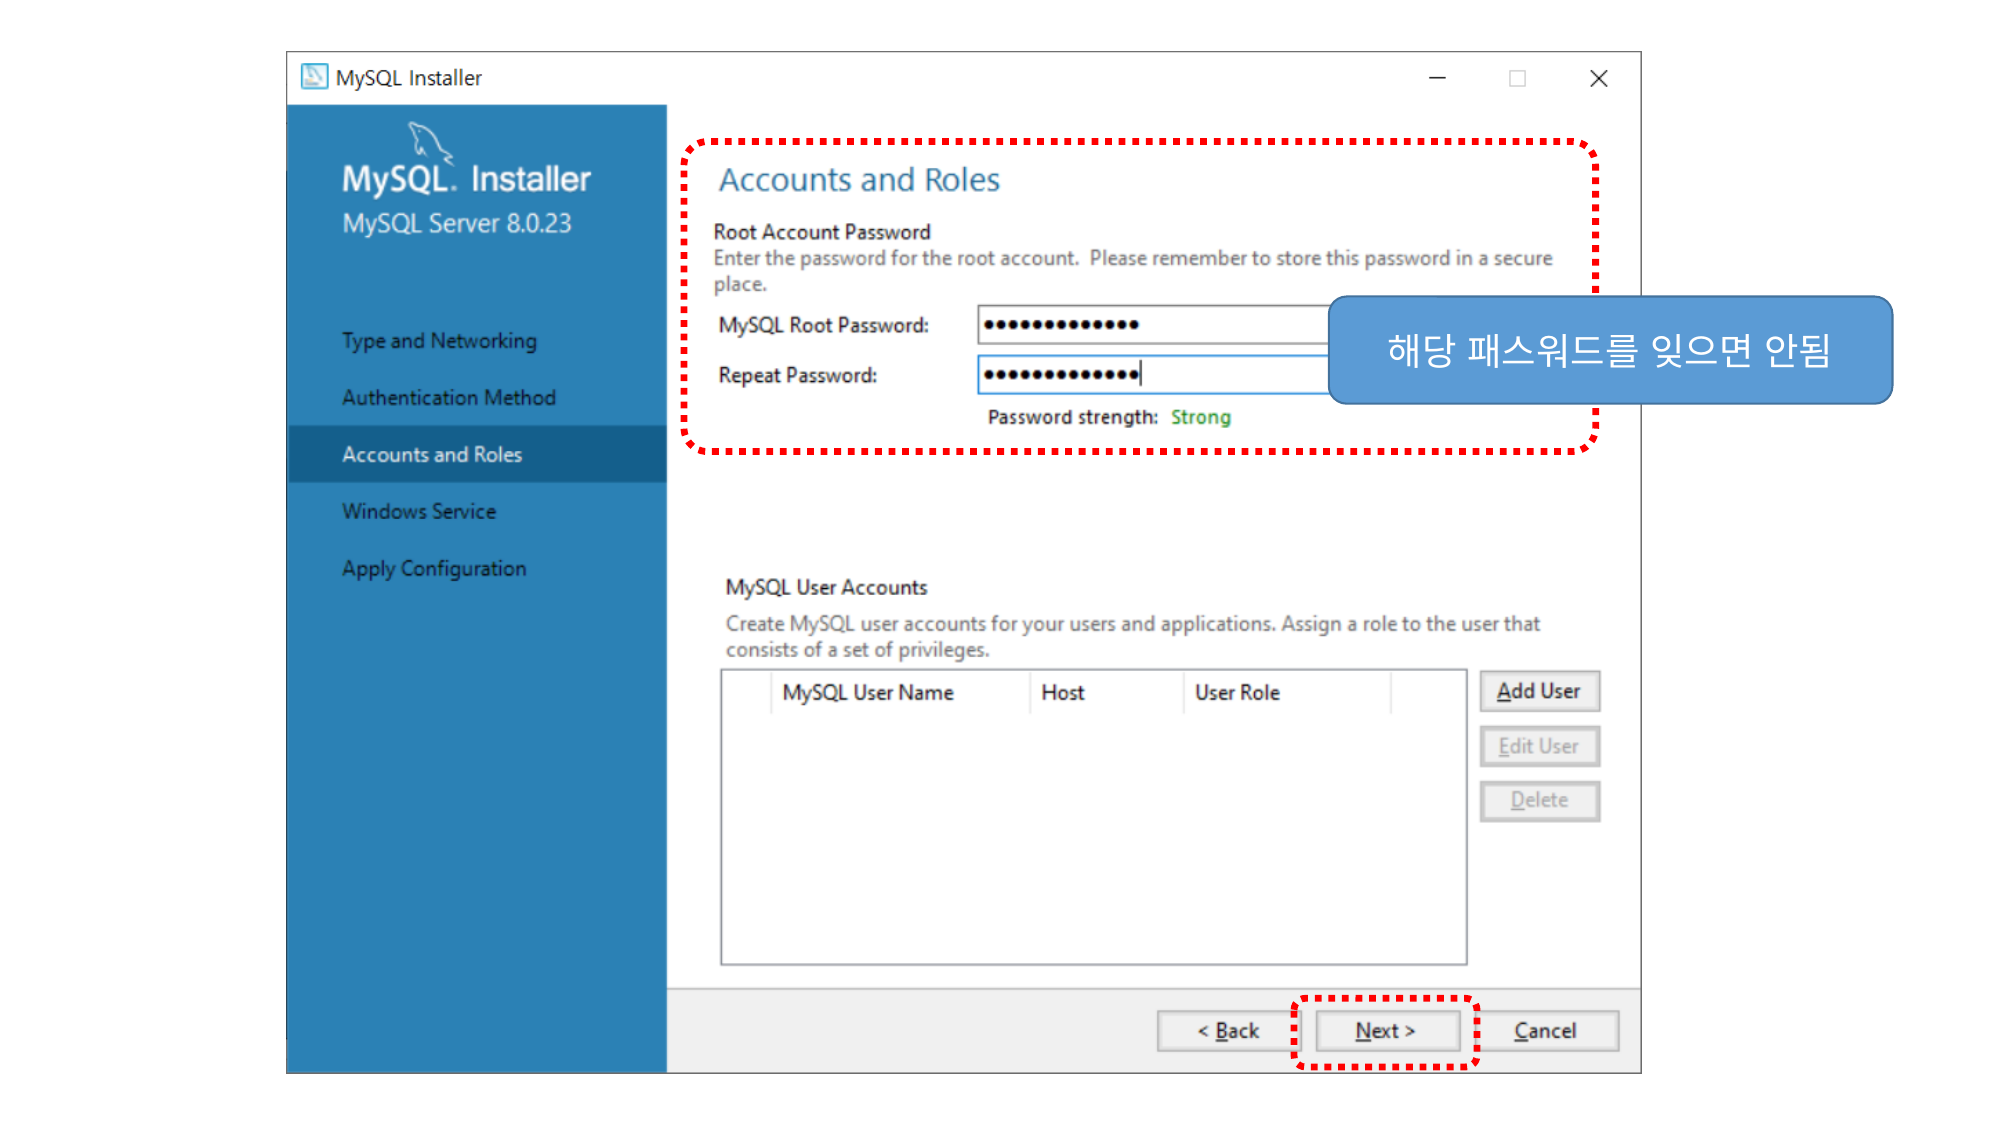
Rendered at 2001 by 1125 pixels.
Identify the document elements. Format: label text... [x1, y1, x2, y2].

picture [286, 51, 1642, 1074]
text_box 해당 패스워드를 잊으면 안됨 [1642, 295, 1894, 405]
